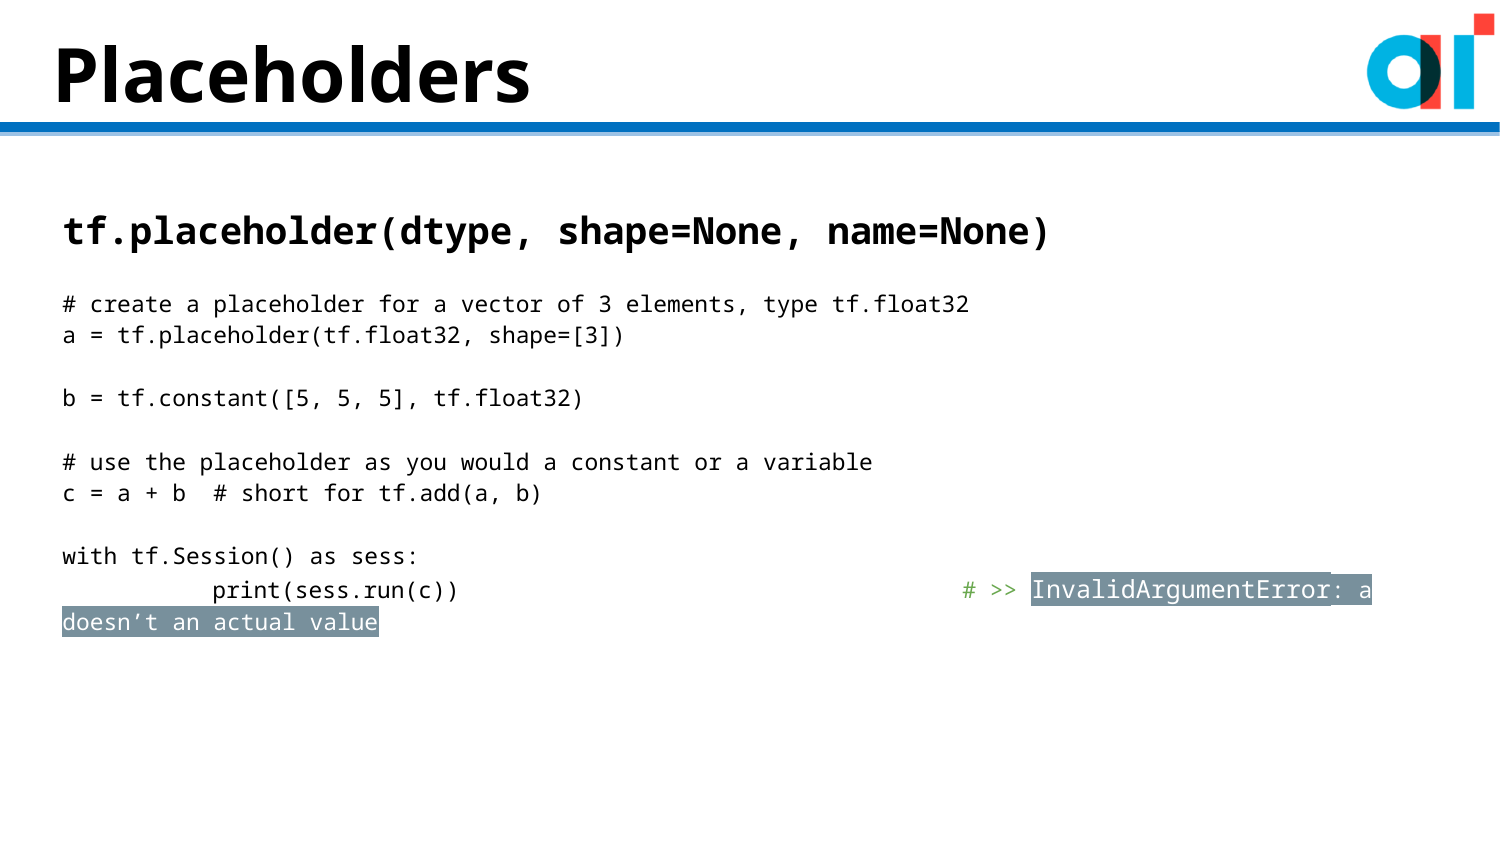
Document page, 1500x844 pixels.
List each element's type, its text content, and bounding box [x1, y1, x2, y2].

picture [1355, 0, 1500, 121]
title Placeholders [41, 21, 1439, 125]
list tf.placeholder(dtype, shape=None, name=None) # create a placeholder for a vector of 3 elements, type tf.float32 a = tf.placeholder(tf.float32, shape=[3]) b = tf.constant([5, 5, 5], tf.float32) # use the placeholder as you would a constant or a variable c = a + b # short for tf.add(a, b) with tf.Session() as sess: print(sess.run(c)) # >> InvalidArgumentError: a doesn’t an actual value [51, 189, 1449, 750]
